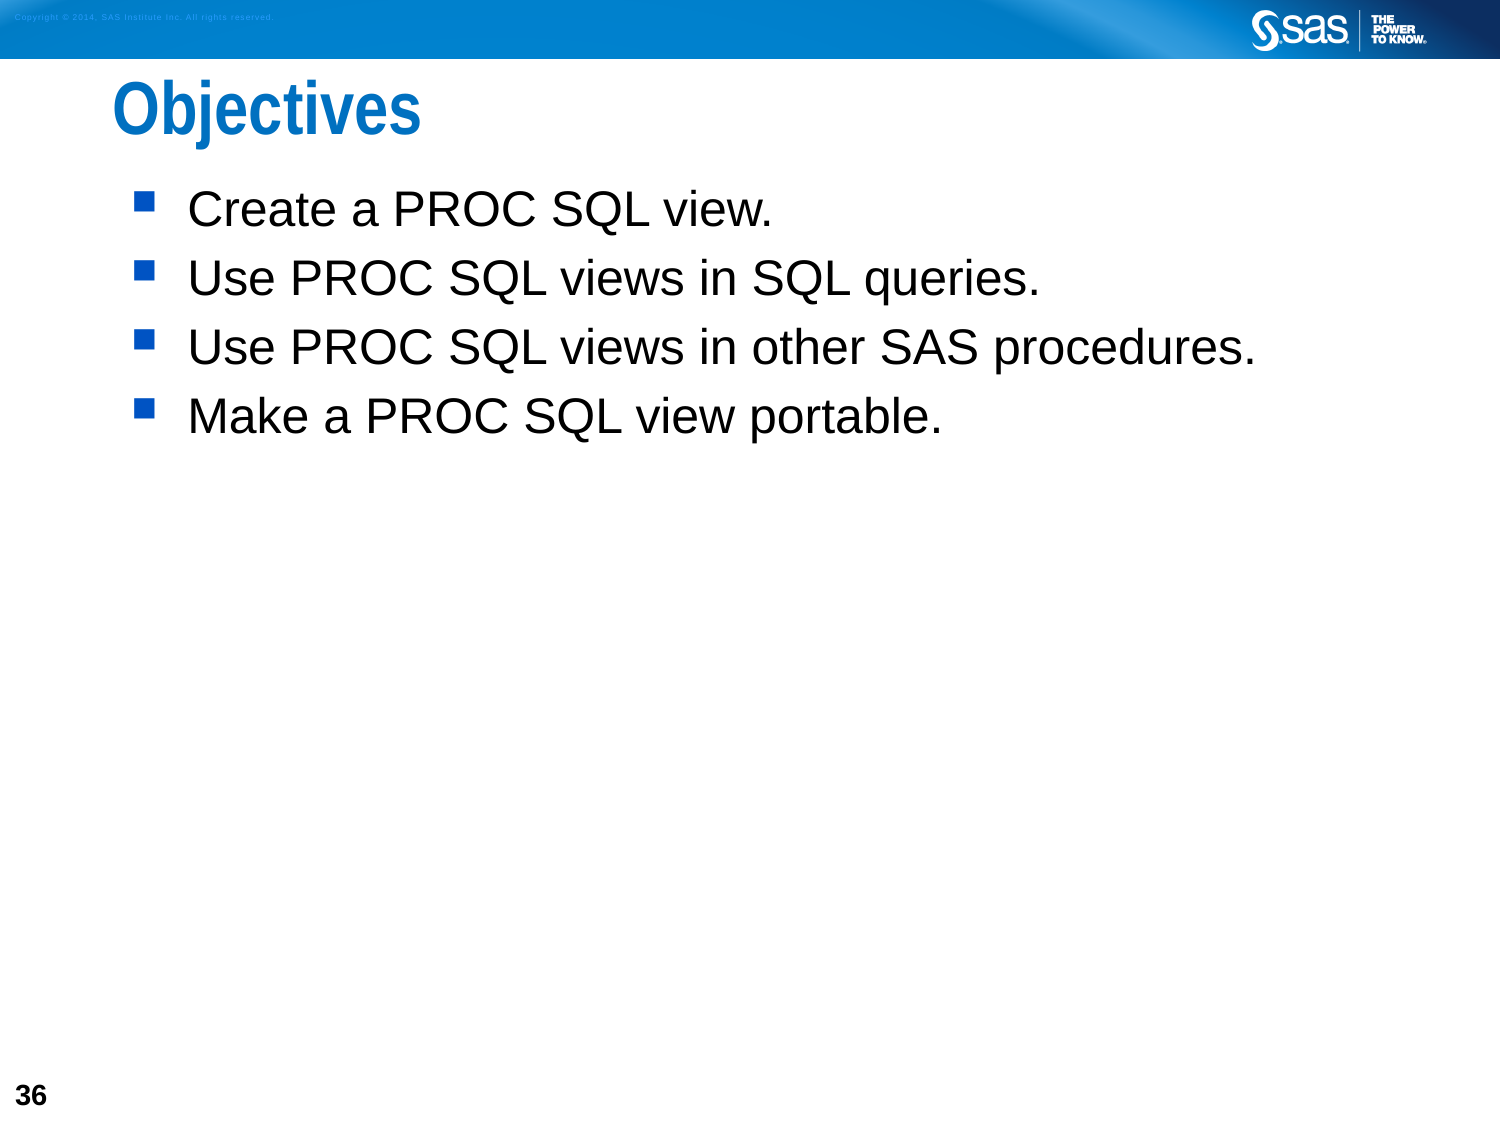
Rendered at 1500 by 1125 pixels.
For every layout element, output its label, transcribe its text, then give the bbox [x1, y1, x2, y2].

picture [0, 0, 1500, 59]
title Objectives [112, 75, 1500, 187]
list Create a PROC SQL view. Use PROC SQL views in SQL queries. Use PROC SQL views in other SAS procedures. Make a PROC SQL view portable. [112, 176, 1400, 876]
